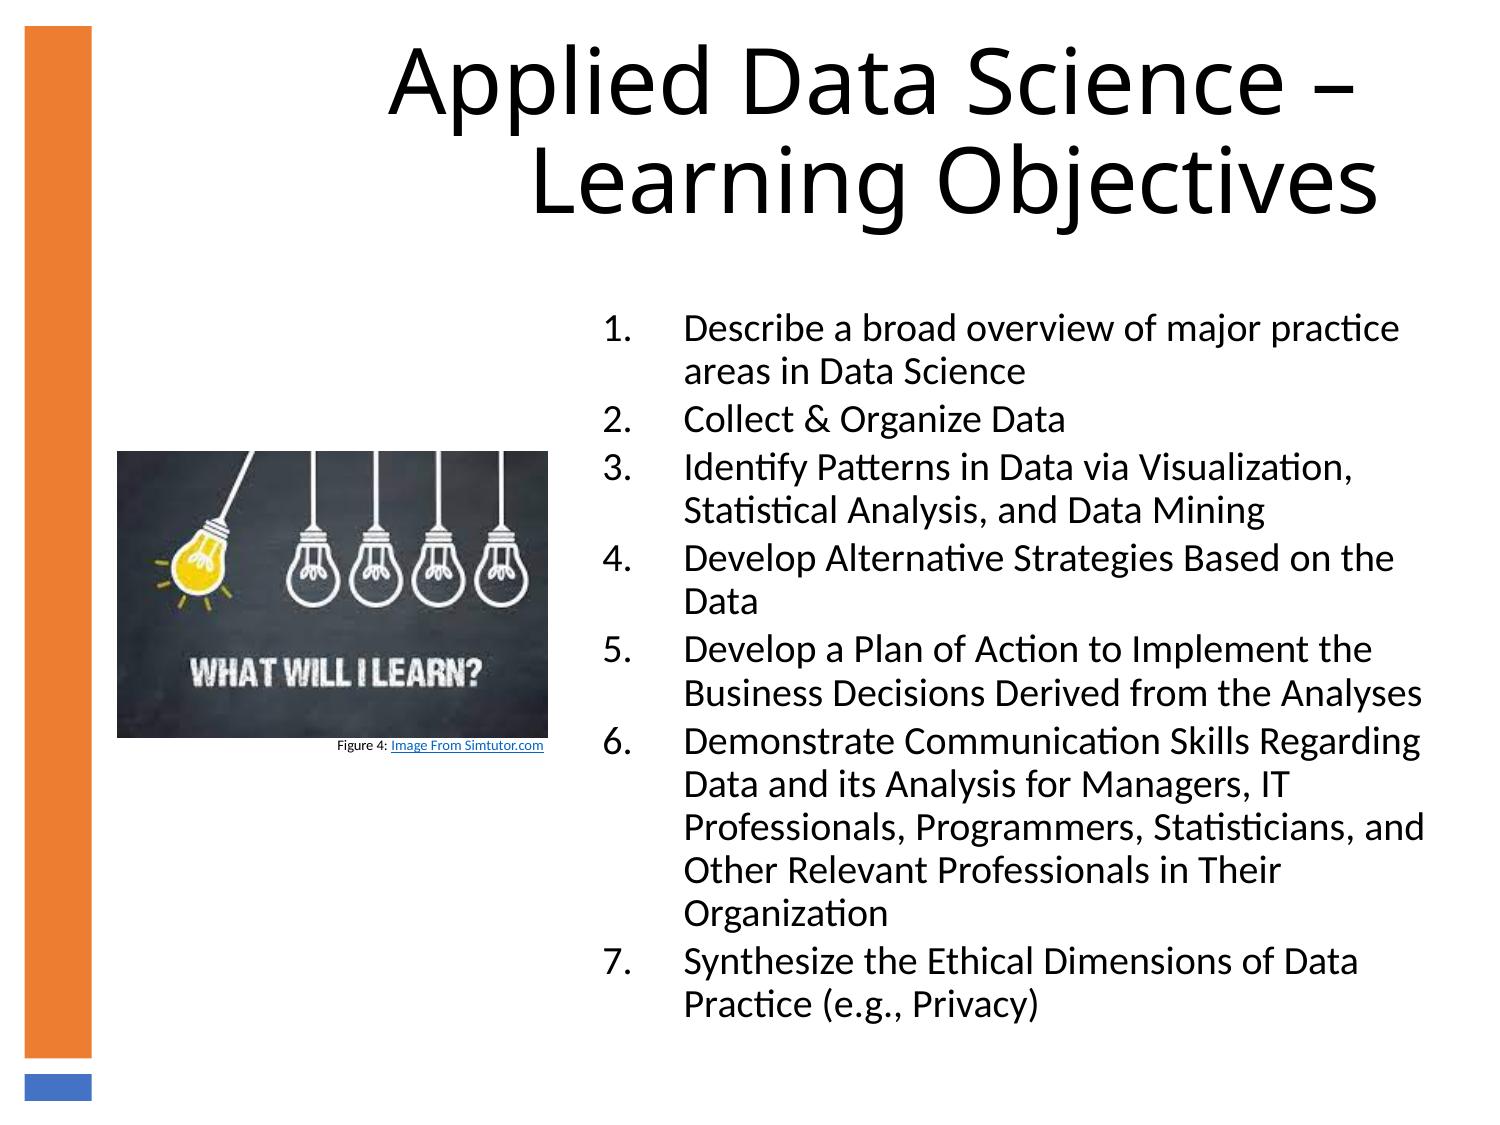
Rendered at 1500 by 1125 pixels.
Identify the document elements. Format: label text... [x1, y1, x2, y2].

picture [117, 451, 548, 738]
text_box Figure 4: Image From Simtutor.com [322, 727, 568, 761]
text_box Describe a broad overview of major practice areas in Data Science Collect & Organize Data Identify Patterns in Data via Visualization, Statistical Analysis, and Data Mining Develop Alternative Strategies Based on the Data Develop a Plan of Action to Implement the Business Decisions Derived from the Analyses Demonstrate Communication Skills Regarding Data and its Analysis for Managers, IT Professionals, Programmers, Statisticians, and Other Relevant Professionals in Their Organization Synthesize the Ethical Dimensions of Data Practice (e.g., Privacy) [587, 299, 1450, 1101]
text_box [24, 26, 92, 1101]
title Applied Data Science – Learning Objectives [103, 26, 1397, 244]
